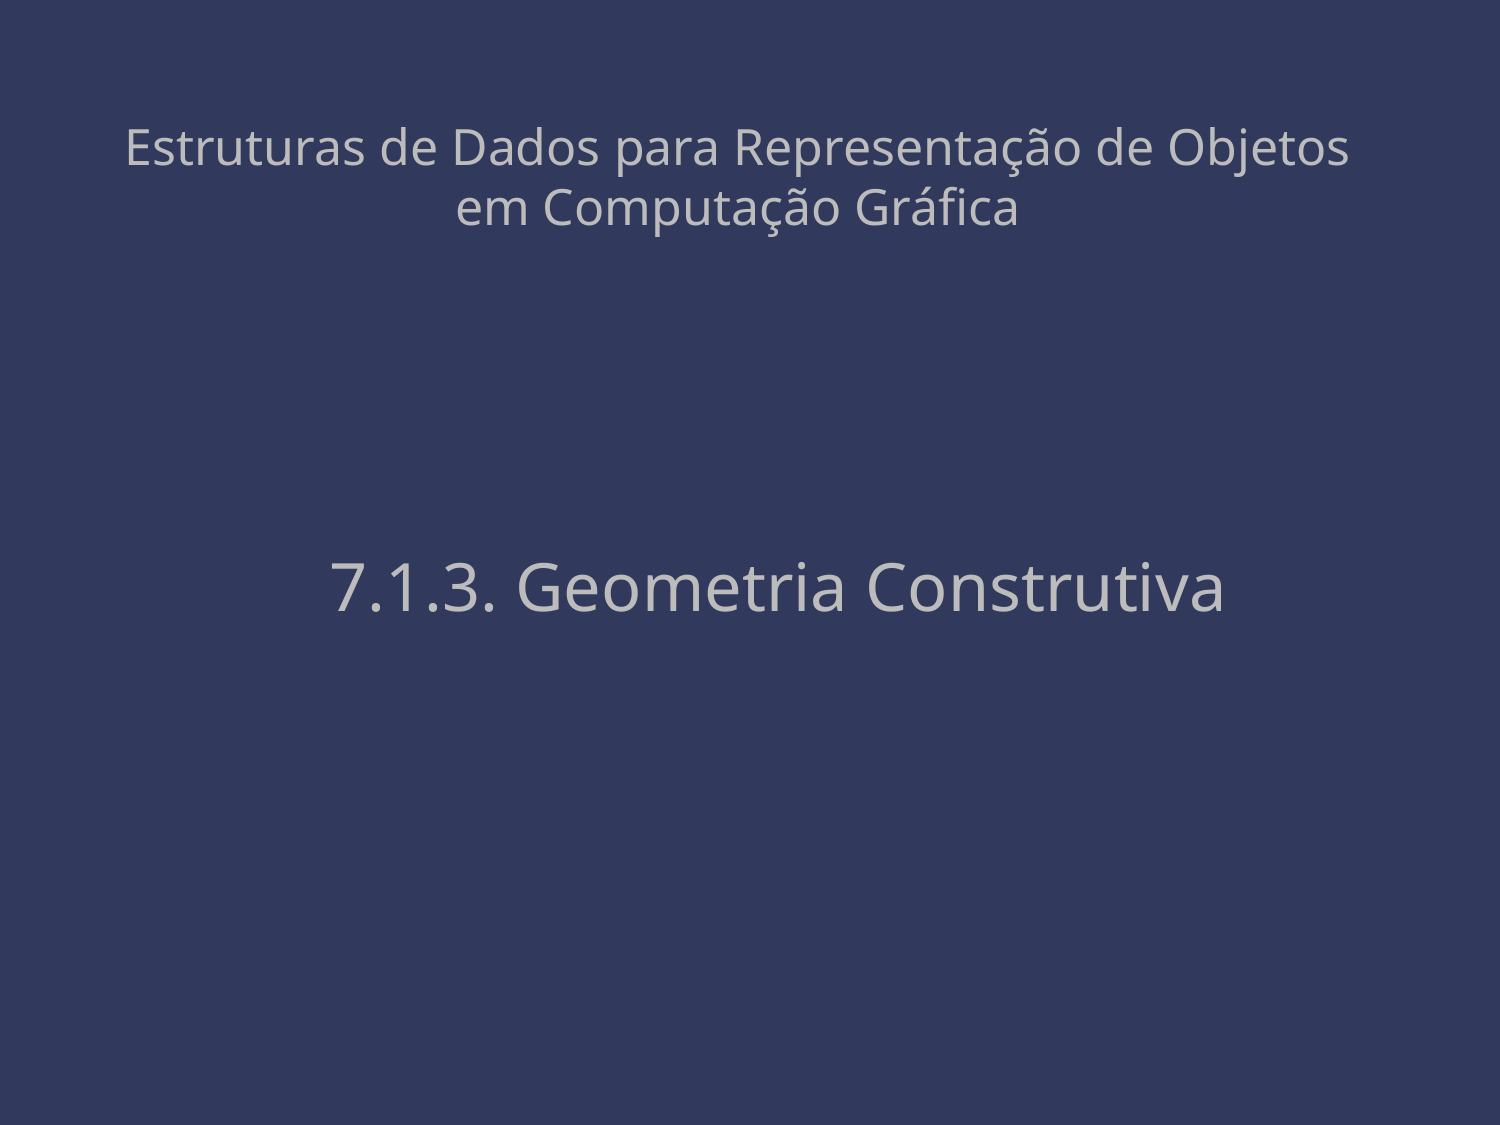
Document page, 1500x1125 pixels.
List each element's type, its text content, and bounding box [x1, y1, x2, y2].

subtitle 7.1.3. Geometria Construtiva [150, 537, 1425, 825]
title Estruturas de Dados para Representação de Objetos em Computação Gráfica [100, 54, 1376, 296]
